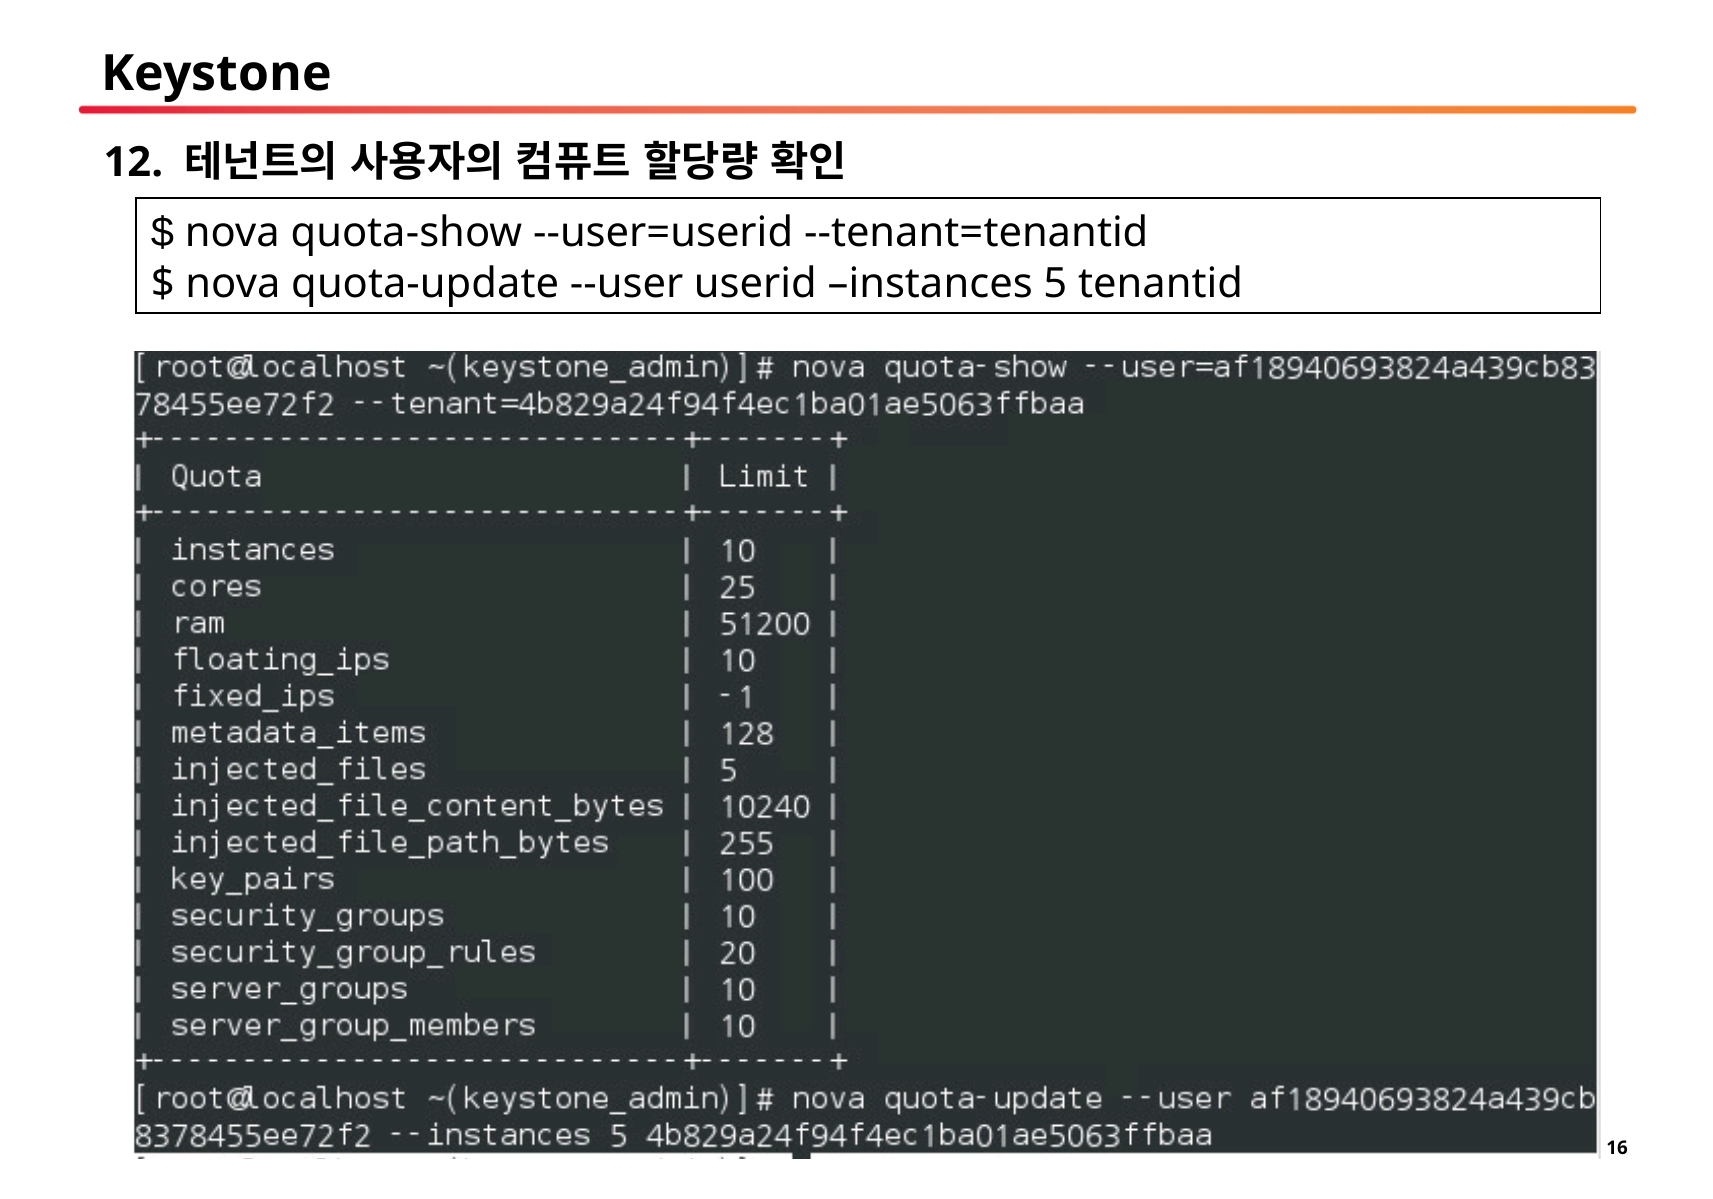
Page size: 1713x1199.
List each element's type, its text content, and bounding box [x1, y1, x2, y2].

picture [0, 0, 1713, 1199]
text_box $ nova quota-show --user=userid --tenant=tenantid $ nova quota-update --user userid –instances 5 tenantid [135, 197, 1601, 313]
text_box [88, 35, 1624, 95]
text_box 12. 테넌트의 사용자의 컴퓨트 할당량 확인 [88, 126, 1624, 1043]
title Keystone [86, 32, 1622, 92]
